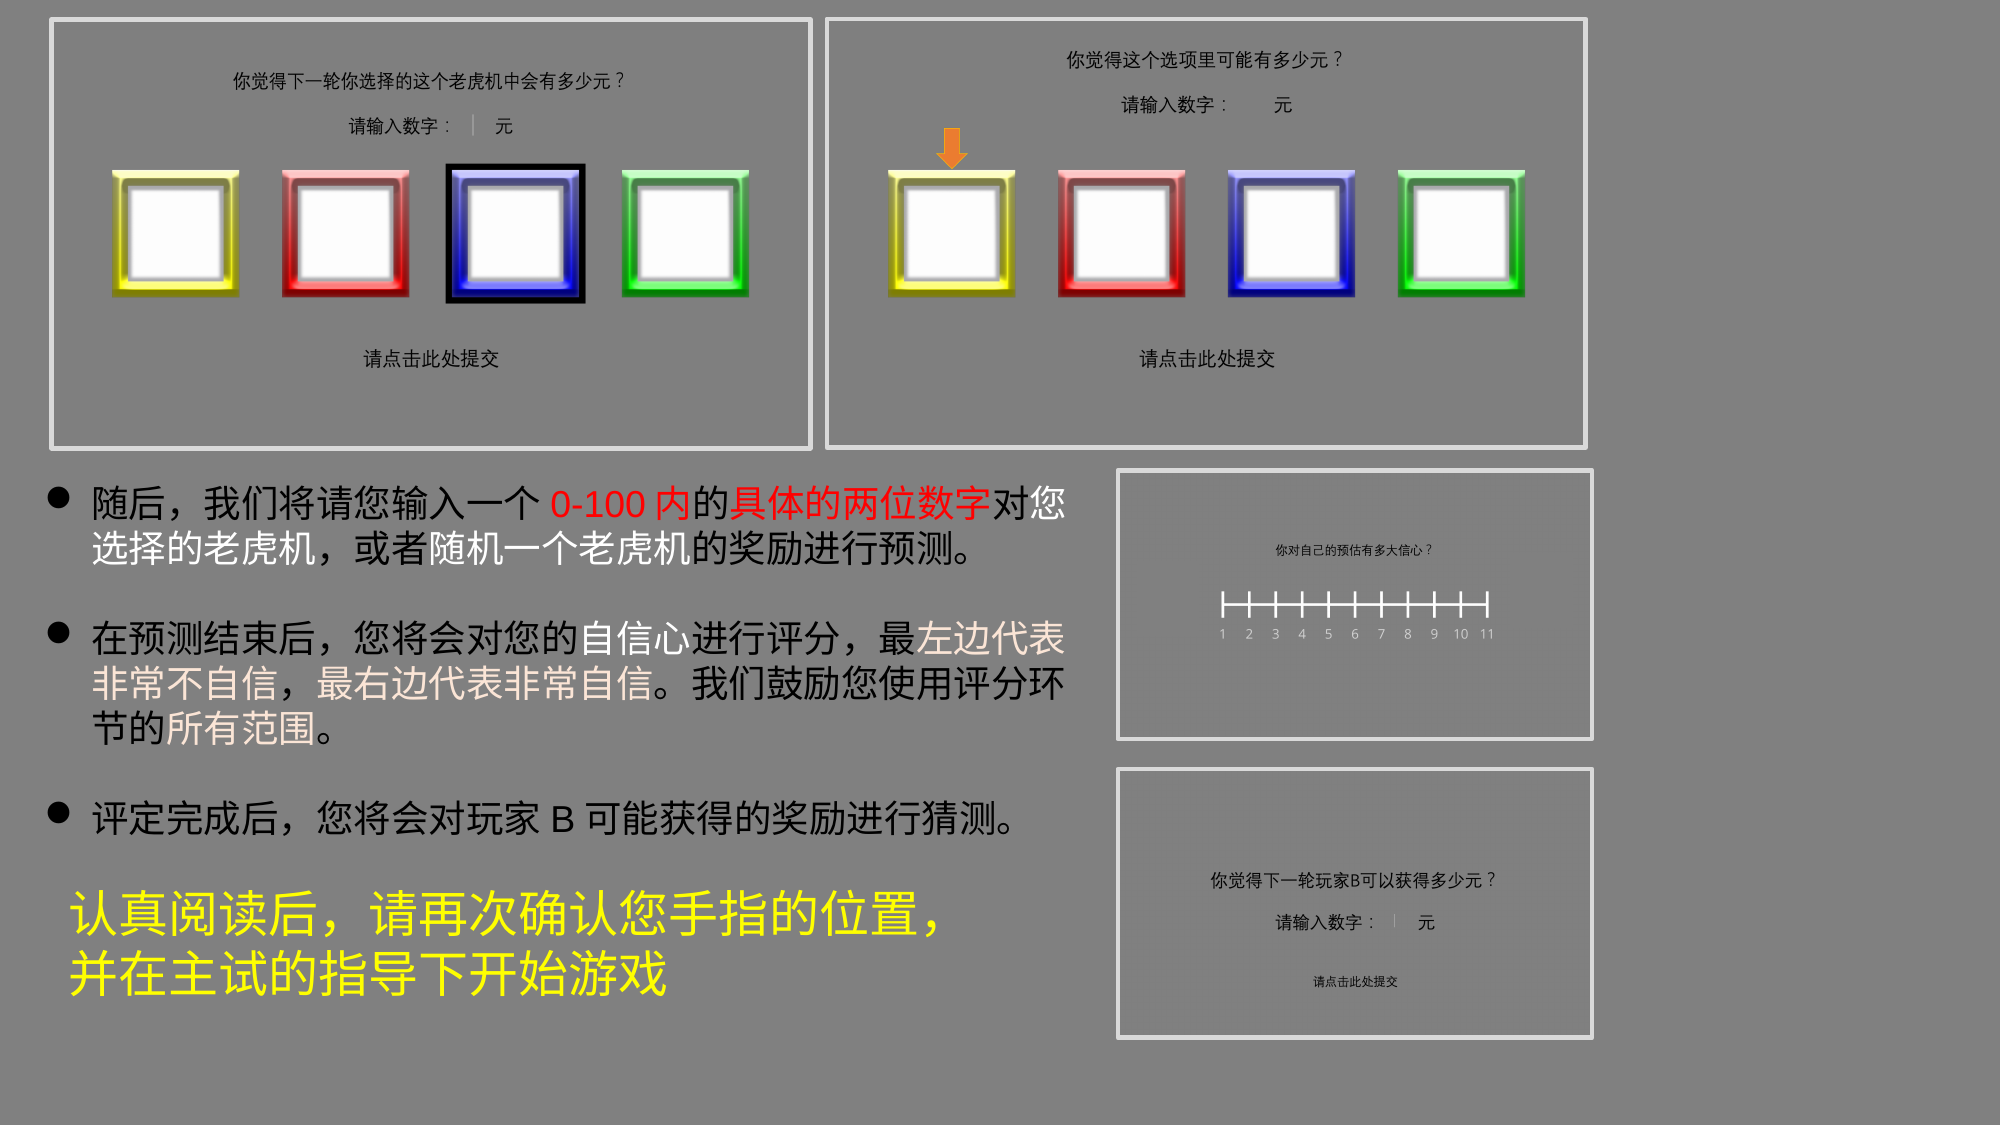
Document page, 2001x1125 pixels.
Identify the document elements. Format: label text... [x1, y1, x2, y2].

text_box 认真阅读后，请再次确认您手指的位置，并在主试的指导下开始游戏 [53, 875, 983, 1011]
picture [829, 21, 1584, 446]
picture [53, 21, 808, 446]
picture [1120, 472, 1590, 737]
text_box 随后，我们将请您输入一个0-100内的具体的两位数字对您选择的老虎机，或者随机一个老虎机的奖励进行预测。 在预测结束后，您将会对您的自信心进行评分，最左边代表非常不自信，最右边代表非常自信。我们鼓励您使用评分环节的所有范围。 评定完成后，您将会对玩家B可能获得的奖励进行猜测。 [29, 472, 1101, 848]
picture [1120, 771, 1590, 1036]
